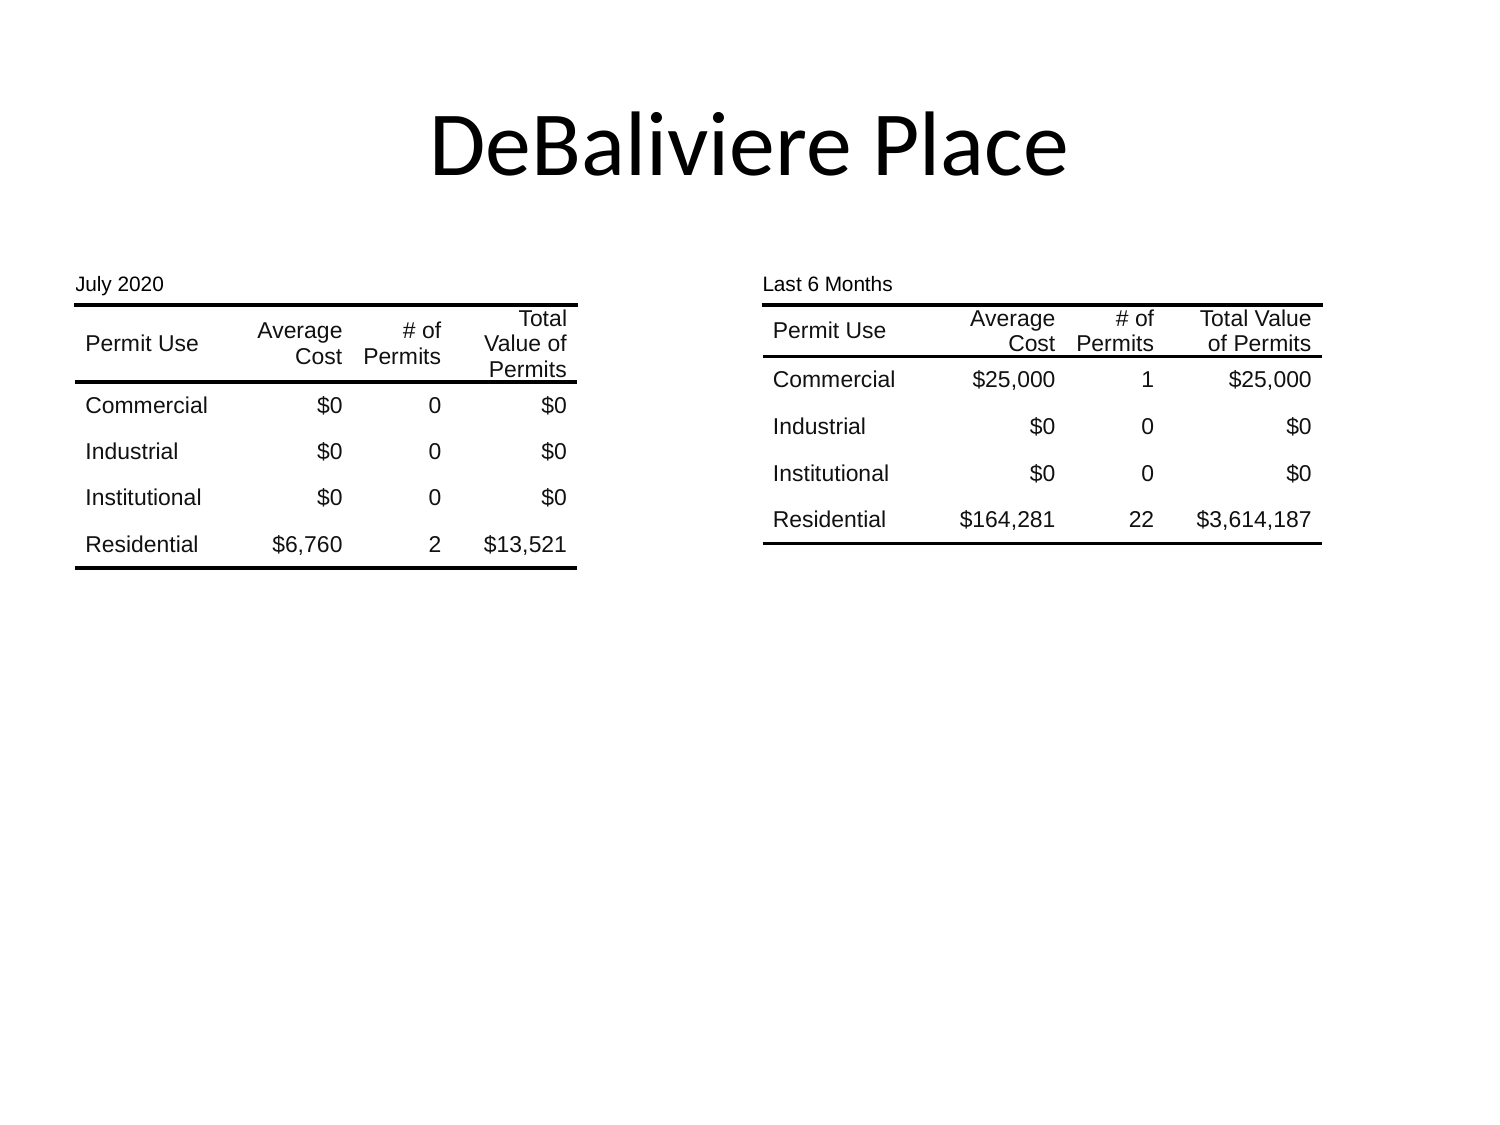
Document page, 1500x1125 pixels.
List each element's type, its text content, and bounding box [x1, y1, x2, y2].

table_cell Institutional [75, 475, 240, 521]
table_cell Commercial [763, 358, 928, 404]
table_cell # of Permits [1066, 307, 1165, 355]
table_cell Average Cost [240, 307, 353, 380]
table_cell 0 [1066, 450, 1165, 496]
table_cell 1 [1066, 358, 1165, 404]
table_cell Industrial [763, 404, 928, 450]
table_cell Commercial [75, 384, 240, 428]
table_cell $0 [240, 428, 353, 475]
table_cell Average Cost [928, 307, 1066, 355]
table_cell $25,000 [928, 358, 1066, 404]
table_cell Residential [763, 496, 928, 542]
table_cell $3,614,187 [1165, 496, 1322, 542]
table_cell Total Value of Permits [452, 307, 577, 380]
table_cell $0 [452, 384, 577, 428]
table_header Last 6 Months [763, 263, 1321, 303]
table_cell $13,521 [452, 521, 577, 566]
table_cell $25,000 [1165, 358, 1322, 404]
table_cell $6,760 [240, 521, 353, 566]
table_cell $0 [452, 475, 577, 521]
table_cell $0 [240, 384, 353, 428]
table_cell 2 [353, 521, 452, 566]
table_cell $0 [1165, 404, 1322, 450]
table_cell $164,281 [928, 496, 1066, 542]
table_cell 22 [1066, 496, 1165, 542]
table_cell # of Permits [353, 307, 452, 380]
table_cell $0 [240, 475, 353, 521]
table_cell Residential [75, 521, 240, 566]
title DeBaliviere Place [75, 45, 1425, 233]
table_cell 0 [1066, 404, 1165, 450]
table_cell Total Value of Permits [1165, 307, 1322, 355]
table_cell 0 [353, 475, 452, 521]
table_header July 2020 [76, 263, 576, 303]
table_cell $0 [928, 404, 1066, 450]
table_cell 0 [353, 384, 452, 428]
table_cell Industrial [75, 428, 240, 475]
table_cell Permit Use [75, 307, 240, 380]
table_cell $0 [1165, 450, 1322, 496]
table_cell $0 [928, 450, 1066, 496]
table_cell $0 [452, 428, 577, 475]
table_cell Institutional [763, 450, 928, 496]
table_cell Permit Use [763, 307, 928, 355]
table_cell 0 [353, 428, 452, 475]
